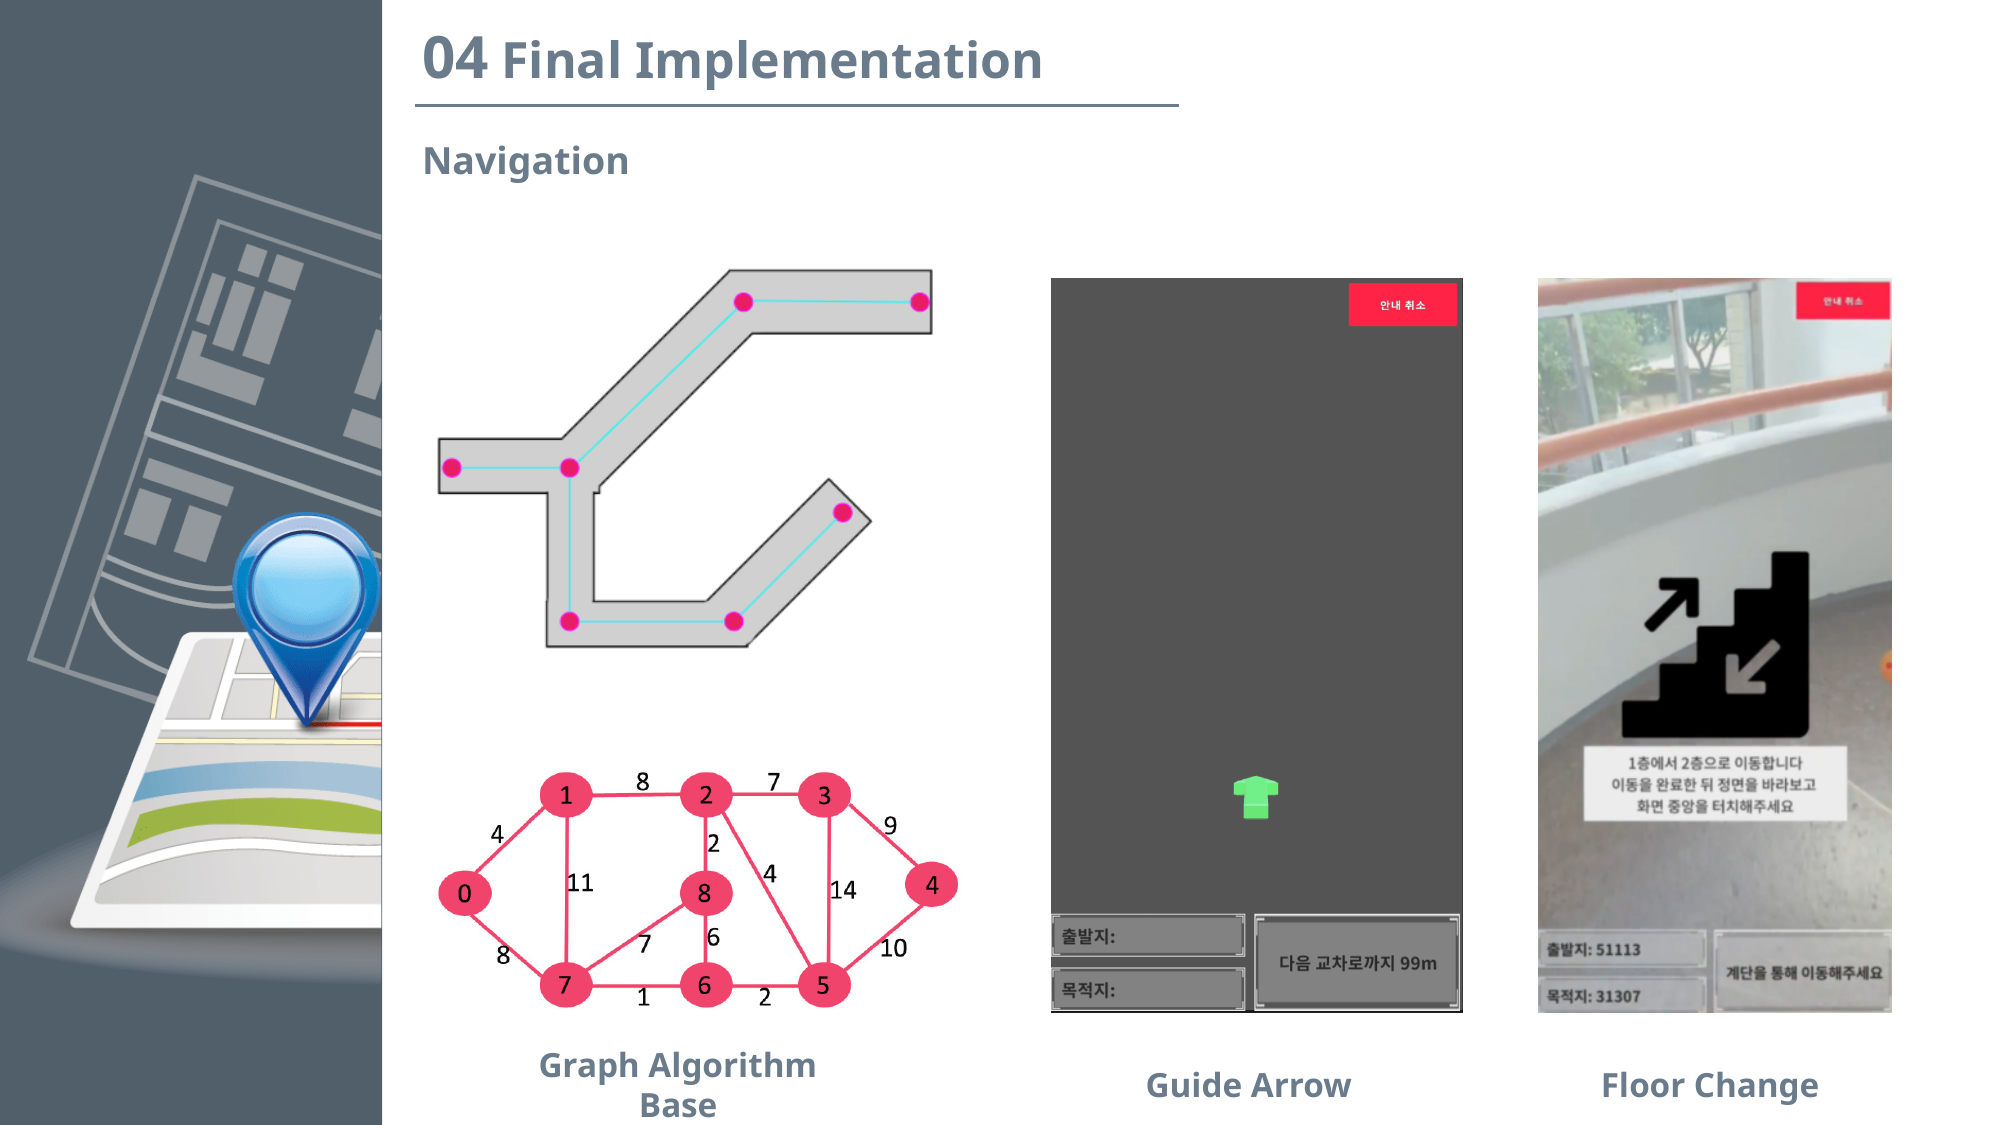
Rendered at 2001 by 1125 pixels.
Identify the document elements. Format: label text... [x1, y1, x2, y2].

text_box Navigation [406, 104, 936, 215]
picture [1051, 278, 1463, 1013]
picture [423, 209, 976, 697]
picture [0, 117, 382, 1002]
text_box Guide Arrow [1050, 1052, 1447, 1116]
picture [436, 767, 963, 1013]
text_box 04 Final Implementation [406, 0, 1250, 110]
picture [1538, 278, 1892, 1013]
text_box Graph Algorithm Base [480, 1052, 877, 1116]
text_box Floor Change [1512, 1052, 1909, 1116]
